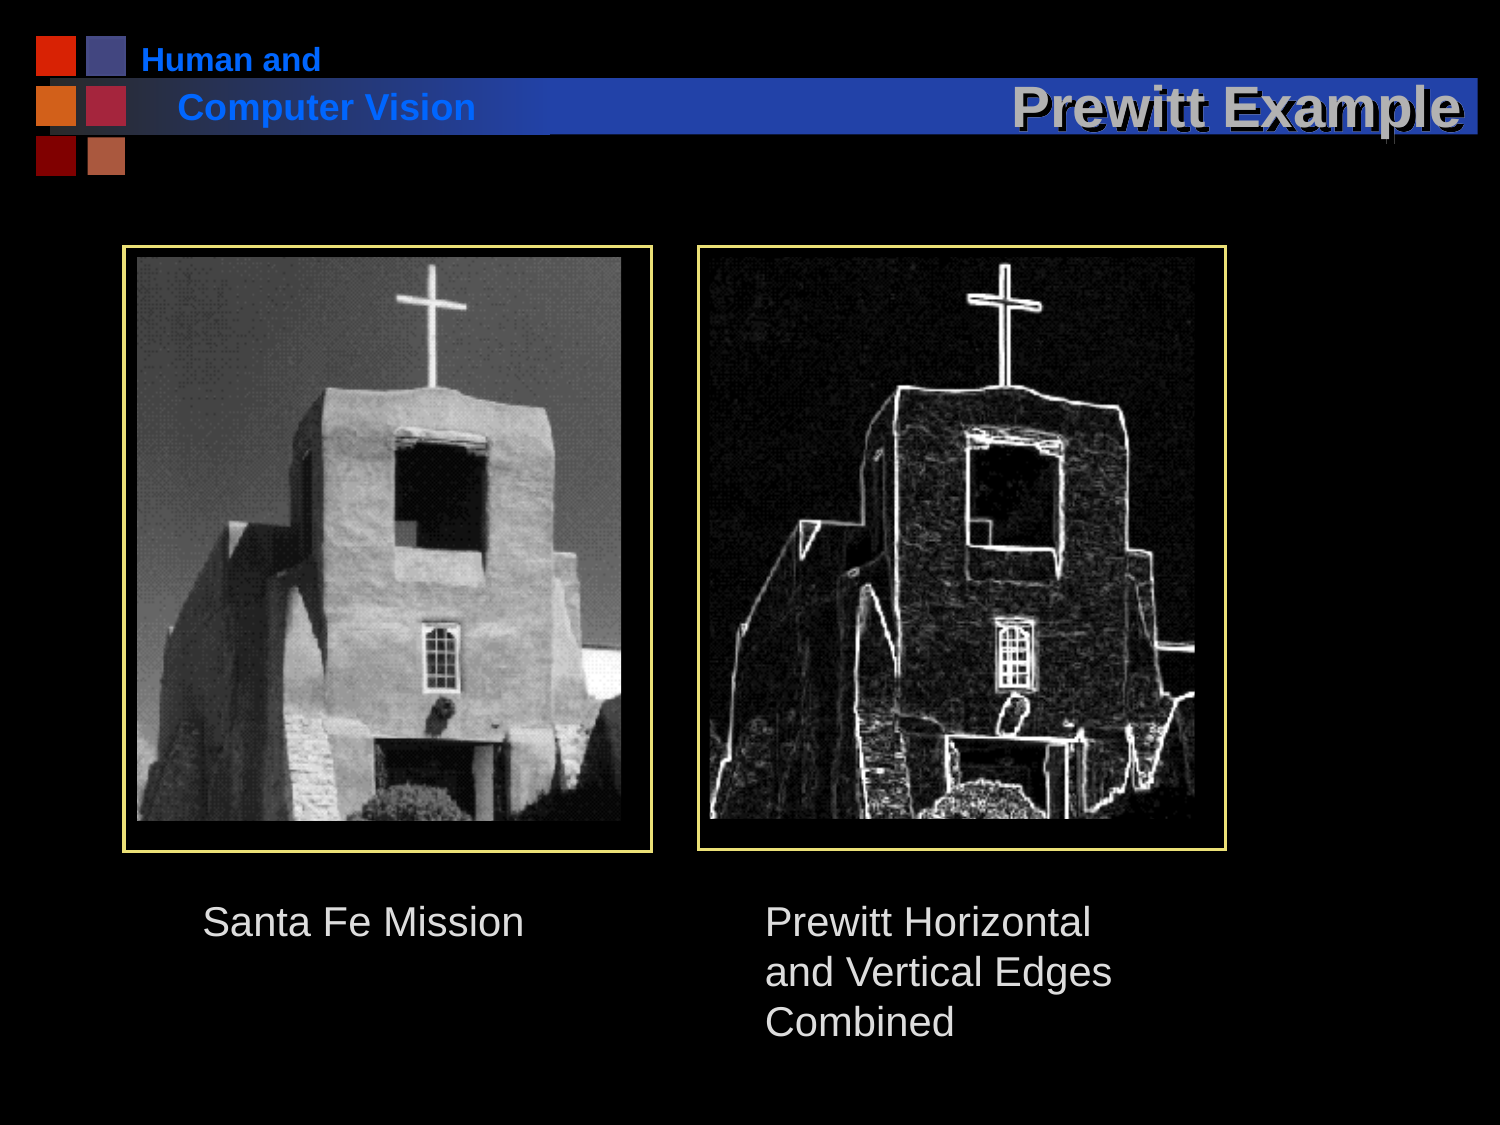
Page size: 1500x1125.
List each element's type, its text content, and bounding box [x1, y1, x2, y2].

text_box Prewitt Horizontal and Vertical Edges Combined [750, 887, 1150, 1053]
text_box Santa Fe Mission [187, 887, 540, 953]
title Prewitt Example [972, 46, 1500, 148]
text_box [125, 247, 1224, 851]
